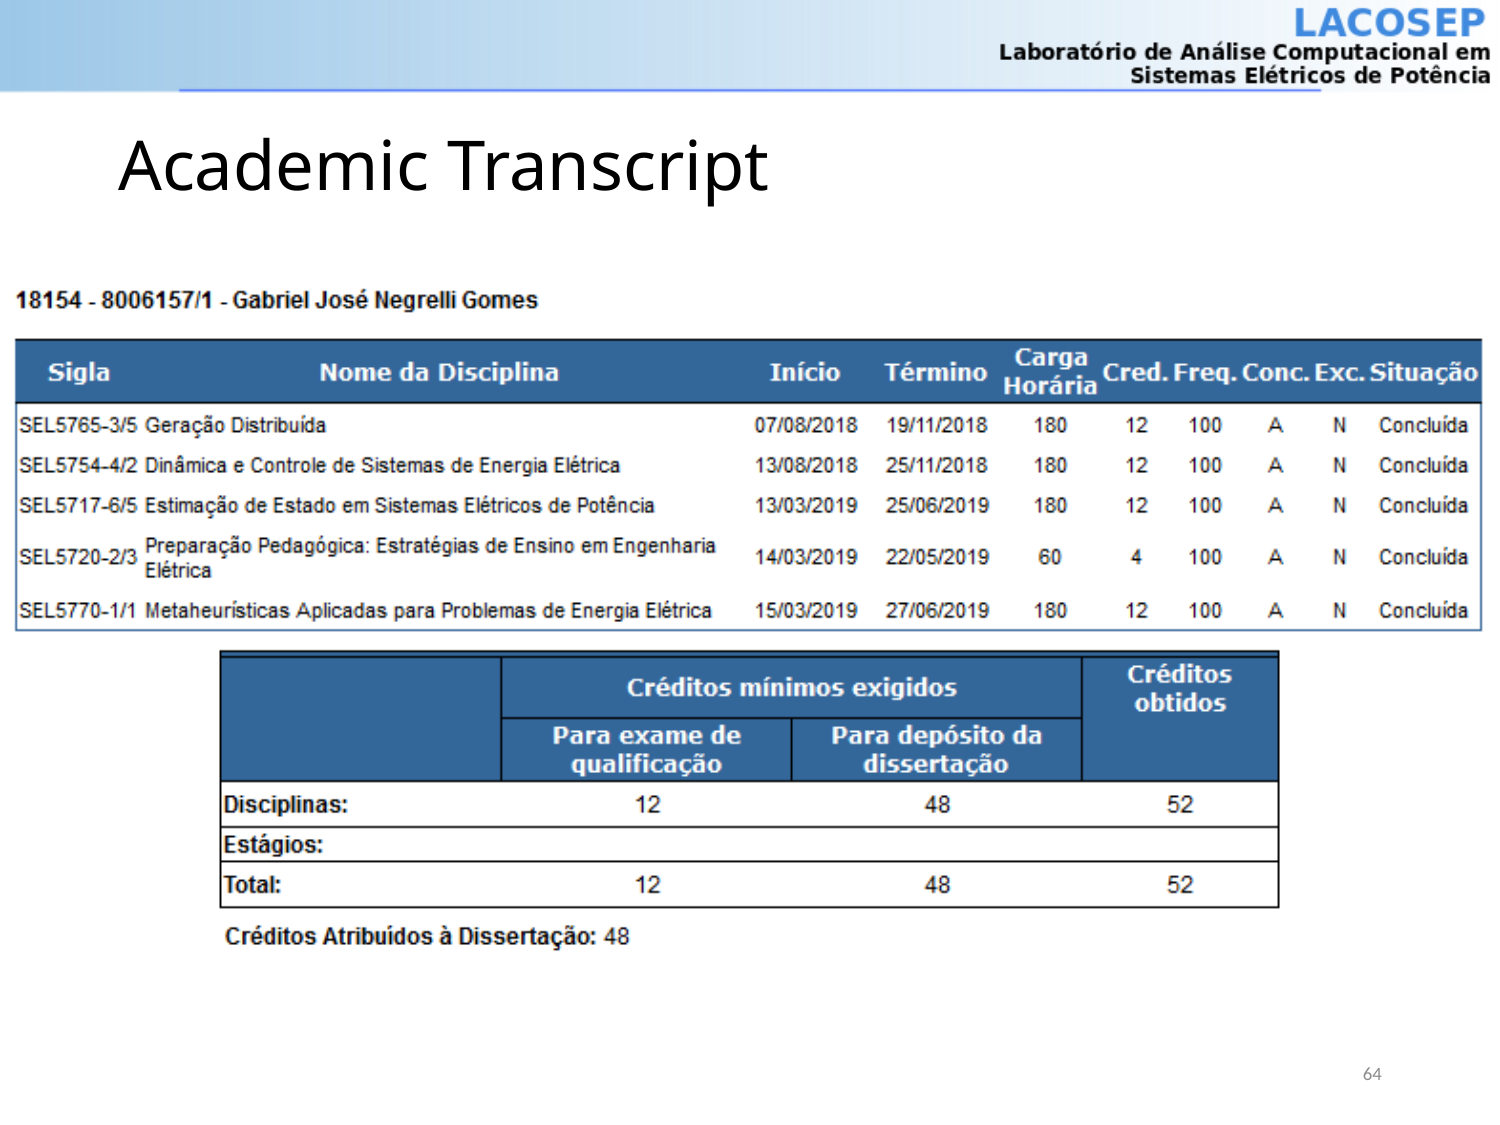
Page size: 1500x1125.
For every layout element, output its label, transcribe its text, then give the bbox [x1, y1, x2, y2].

picture [0, 0, 1500, 1125]
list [8, 280, 1492, 966]
slide_number 64 [1059, 1042, 1397, 1103]
title Academic Transcript [103, 59, 1397, 278]
